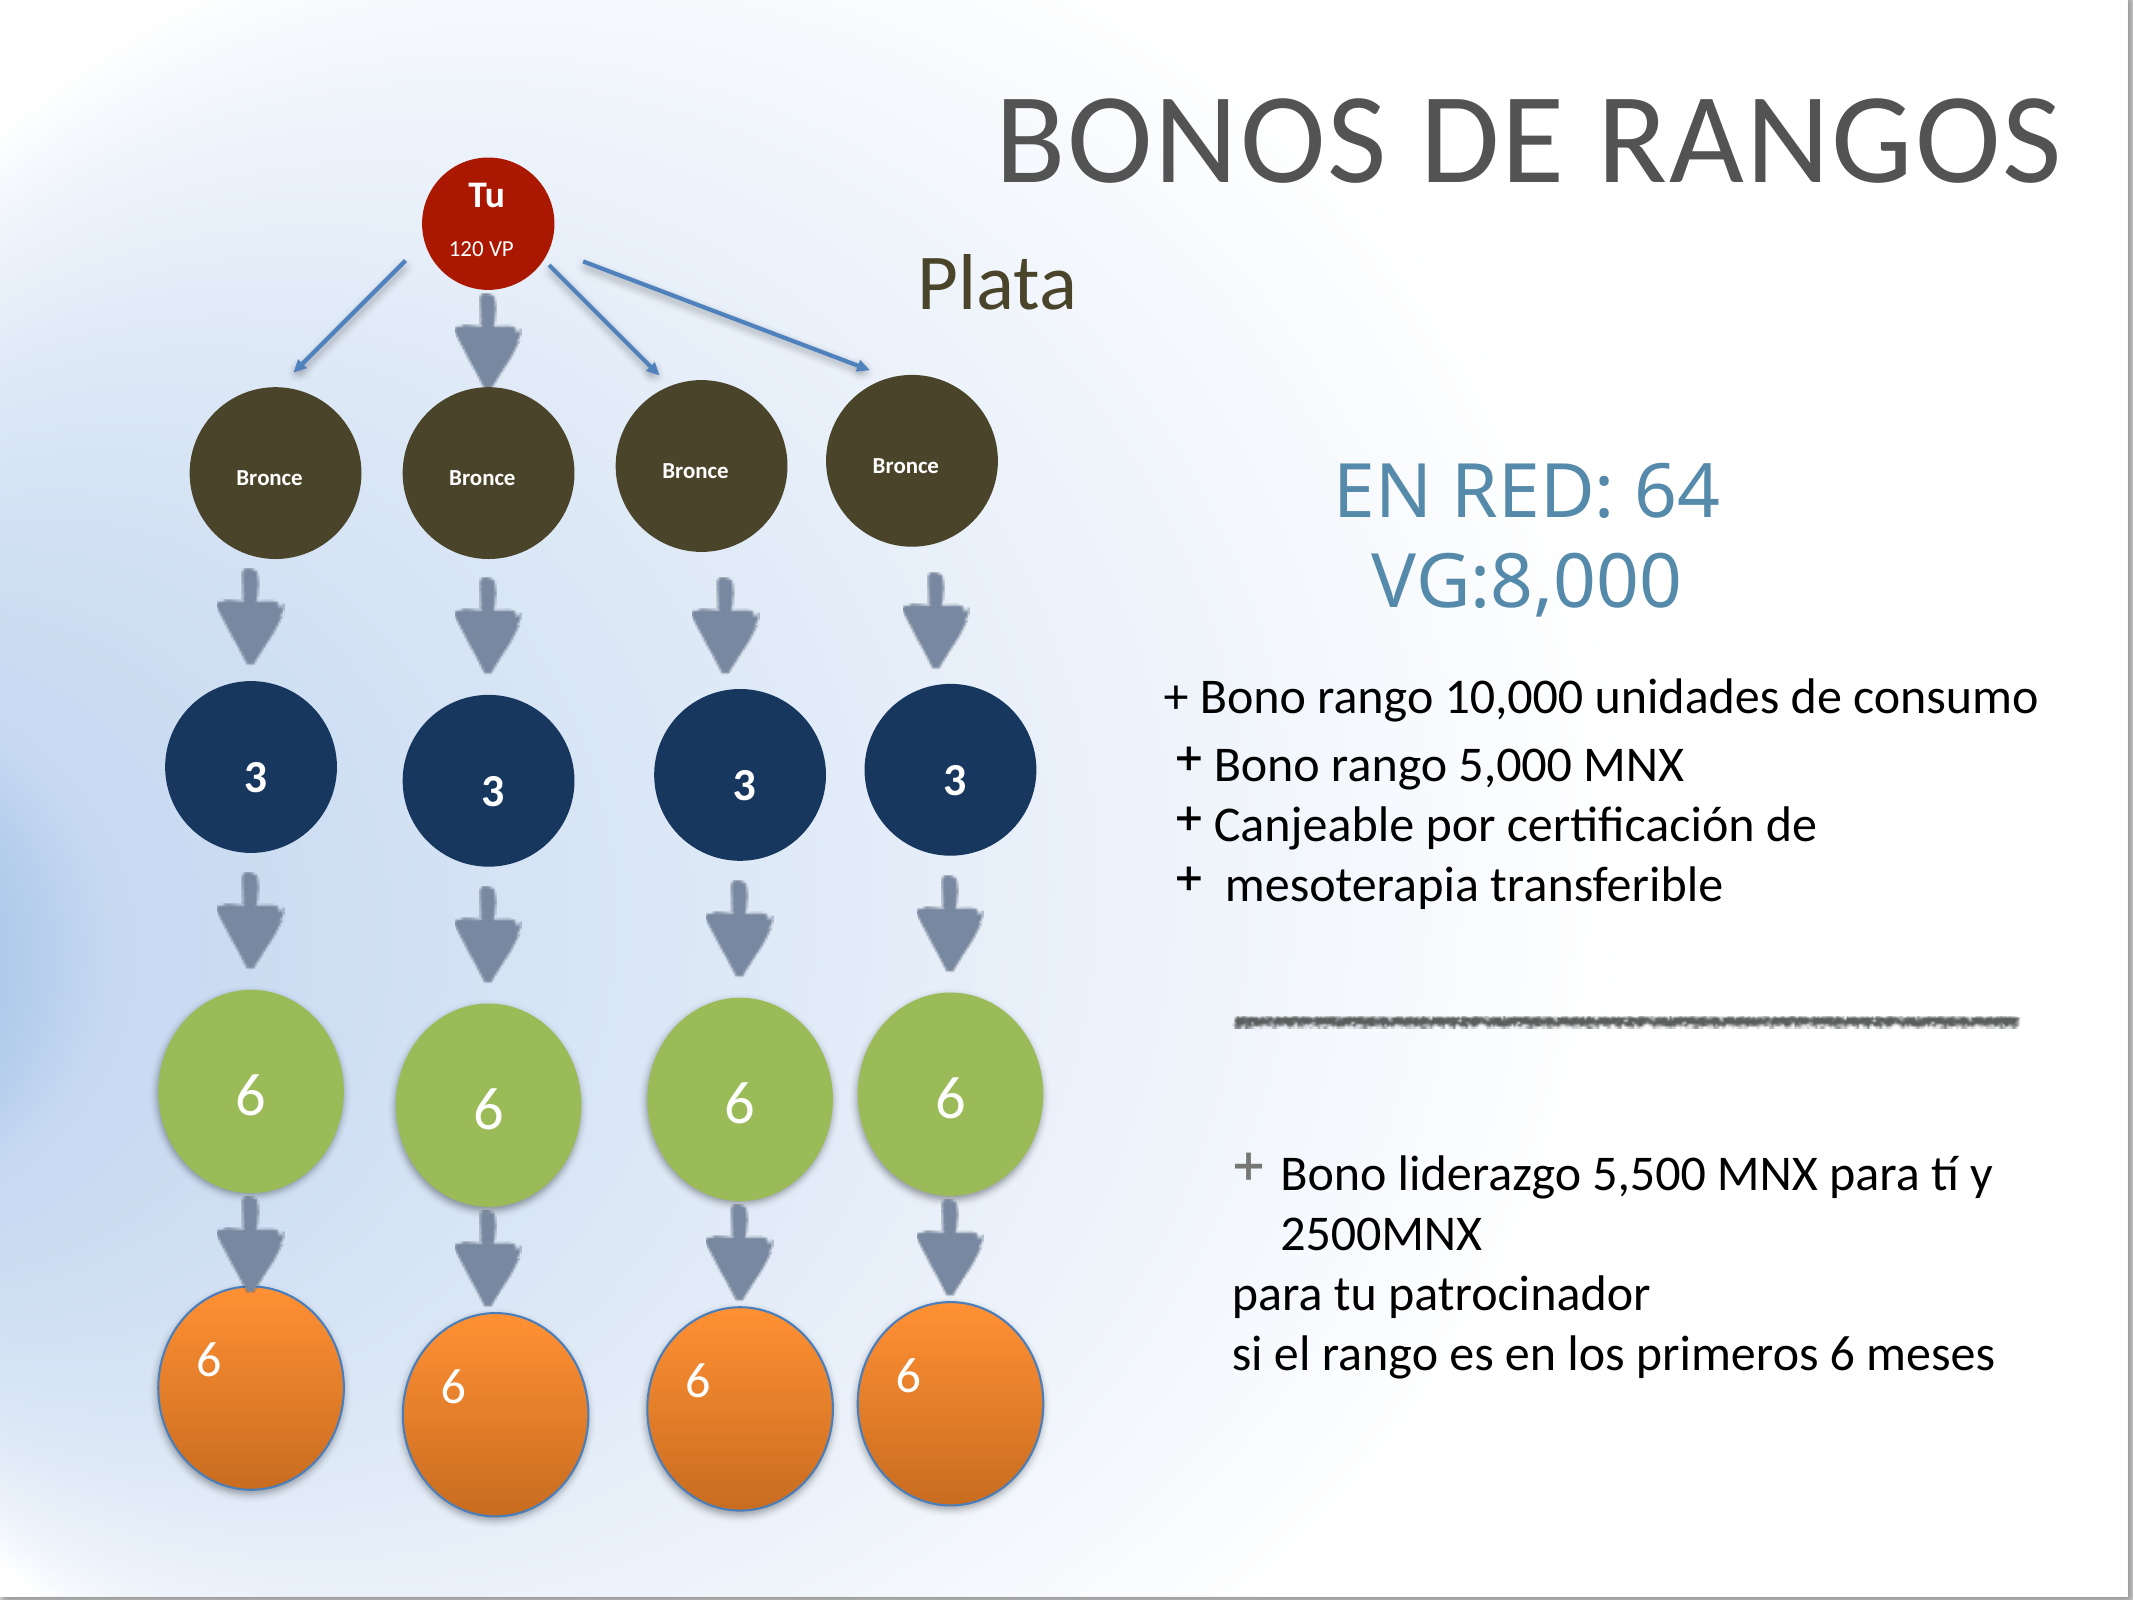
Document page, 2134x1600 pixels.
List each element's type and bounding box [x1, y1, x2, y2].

text_box [158, 989, 345, 1194]
text_box [825, 374, 999, 547]
picture [0, 0, 2134, 1600]
text_box [864, 683, 1037, 856]
text_box [857, 992, 1044, 1197]
text_box [647, 997, 834, 1202]
text_box [653, 688, 827, 862]
text_box [647, 1306, 834, 1511]
text_box [395, 1003, 582, 1208]
text_box [164, 680, 338, 854]
text_box [402, 1312, 589, 1517]
text_box [402, 694, 575, 867]
text_box [402, 386, 575, 560]
text_box [857, 1301, 1044, 1506]
text_box [615, 379, 788, 553]
text_box [189, 386, 362, 560]
text_box [421, 157, 556, 291]
text_box [158, 1286, 345, 1490]
